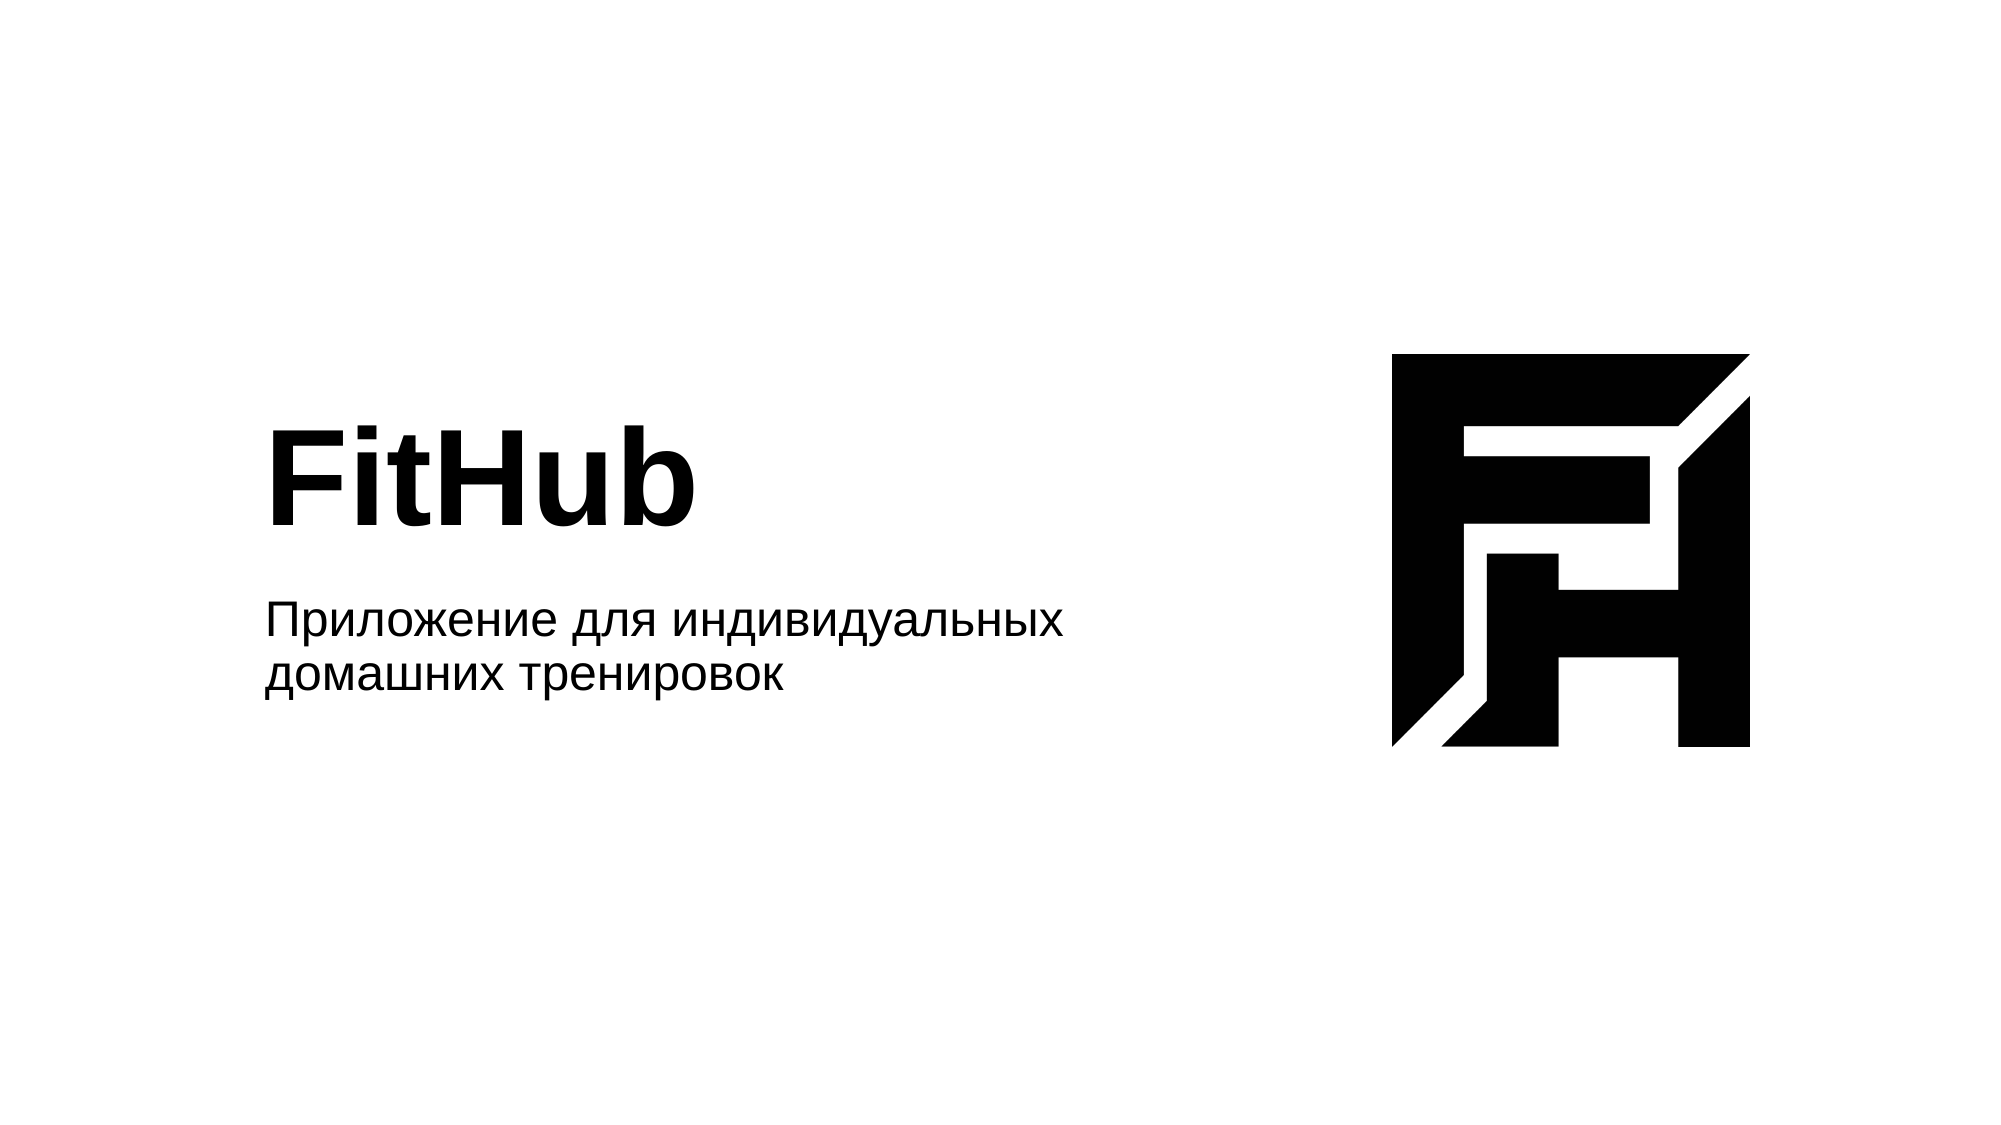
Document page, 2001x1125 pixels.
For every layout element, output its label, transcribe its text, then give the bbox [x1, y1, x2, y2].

picture [1392, 354, 1750, 747]
subtitle Приложение для индивидуальных домашних тренировок [249, 585, 1185, 955]
title FitHub [249, 170, 1750, 563]
